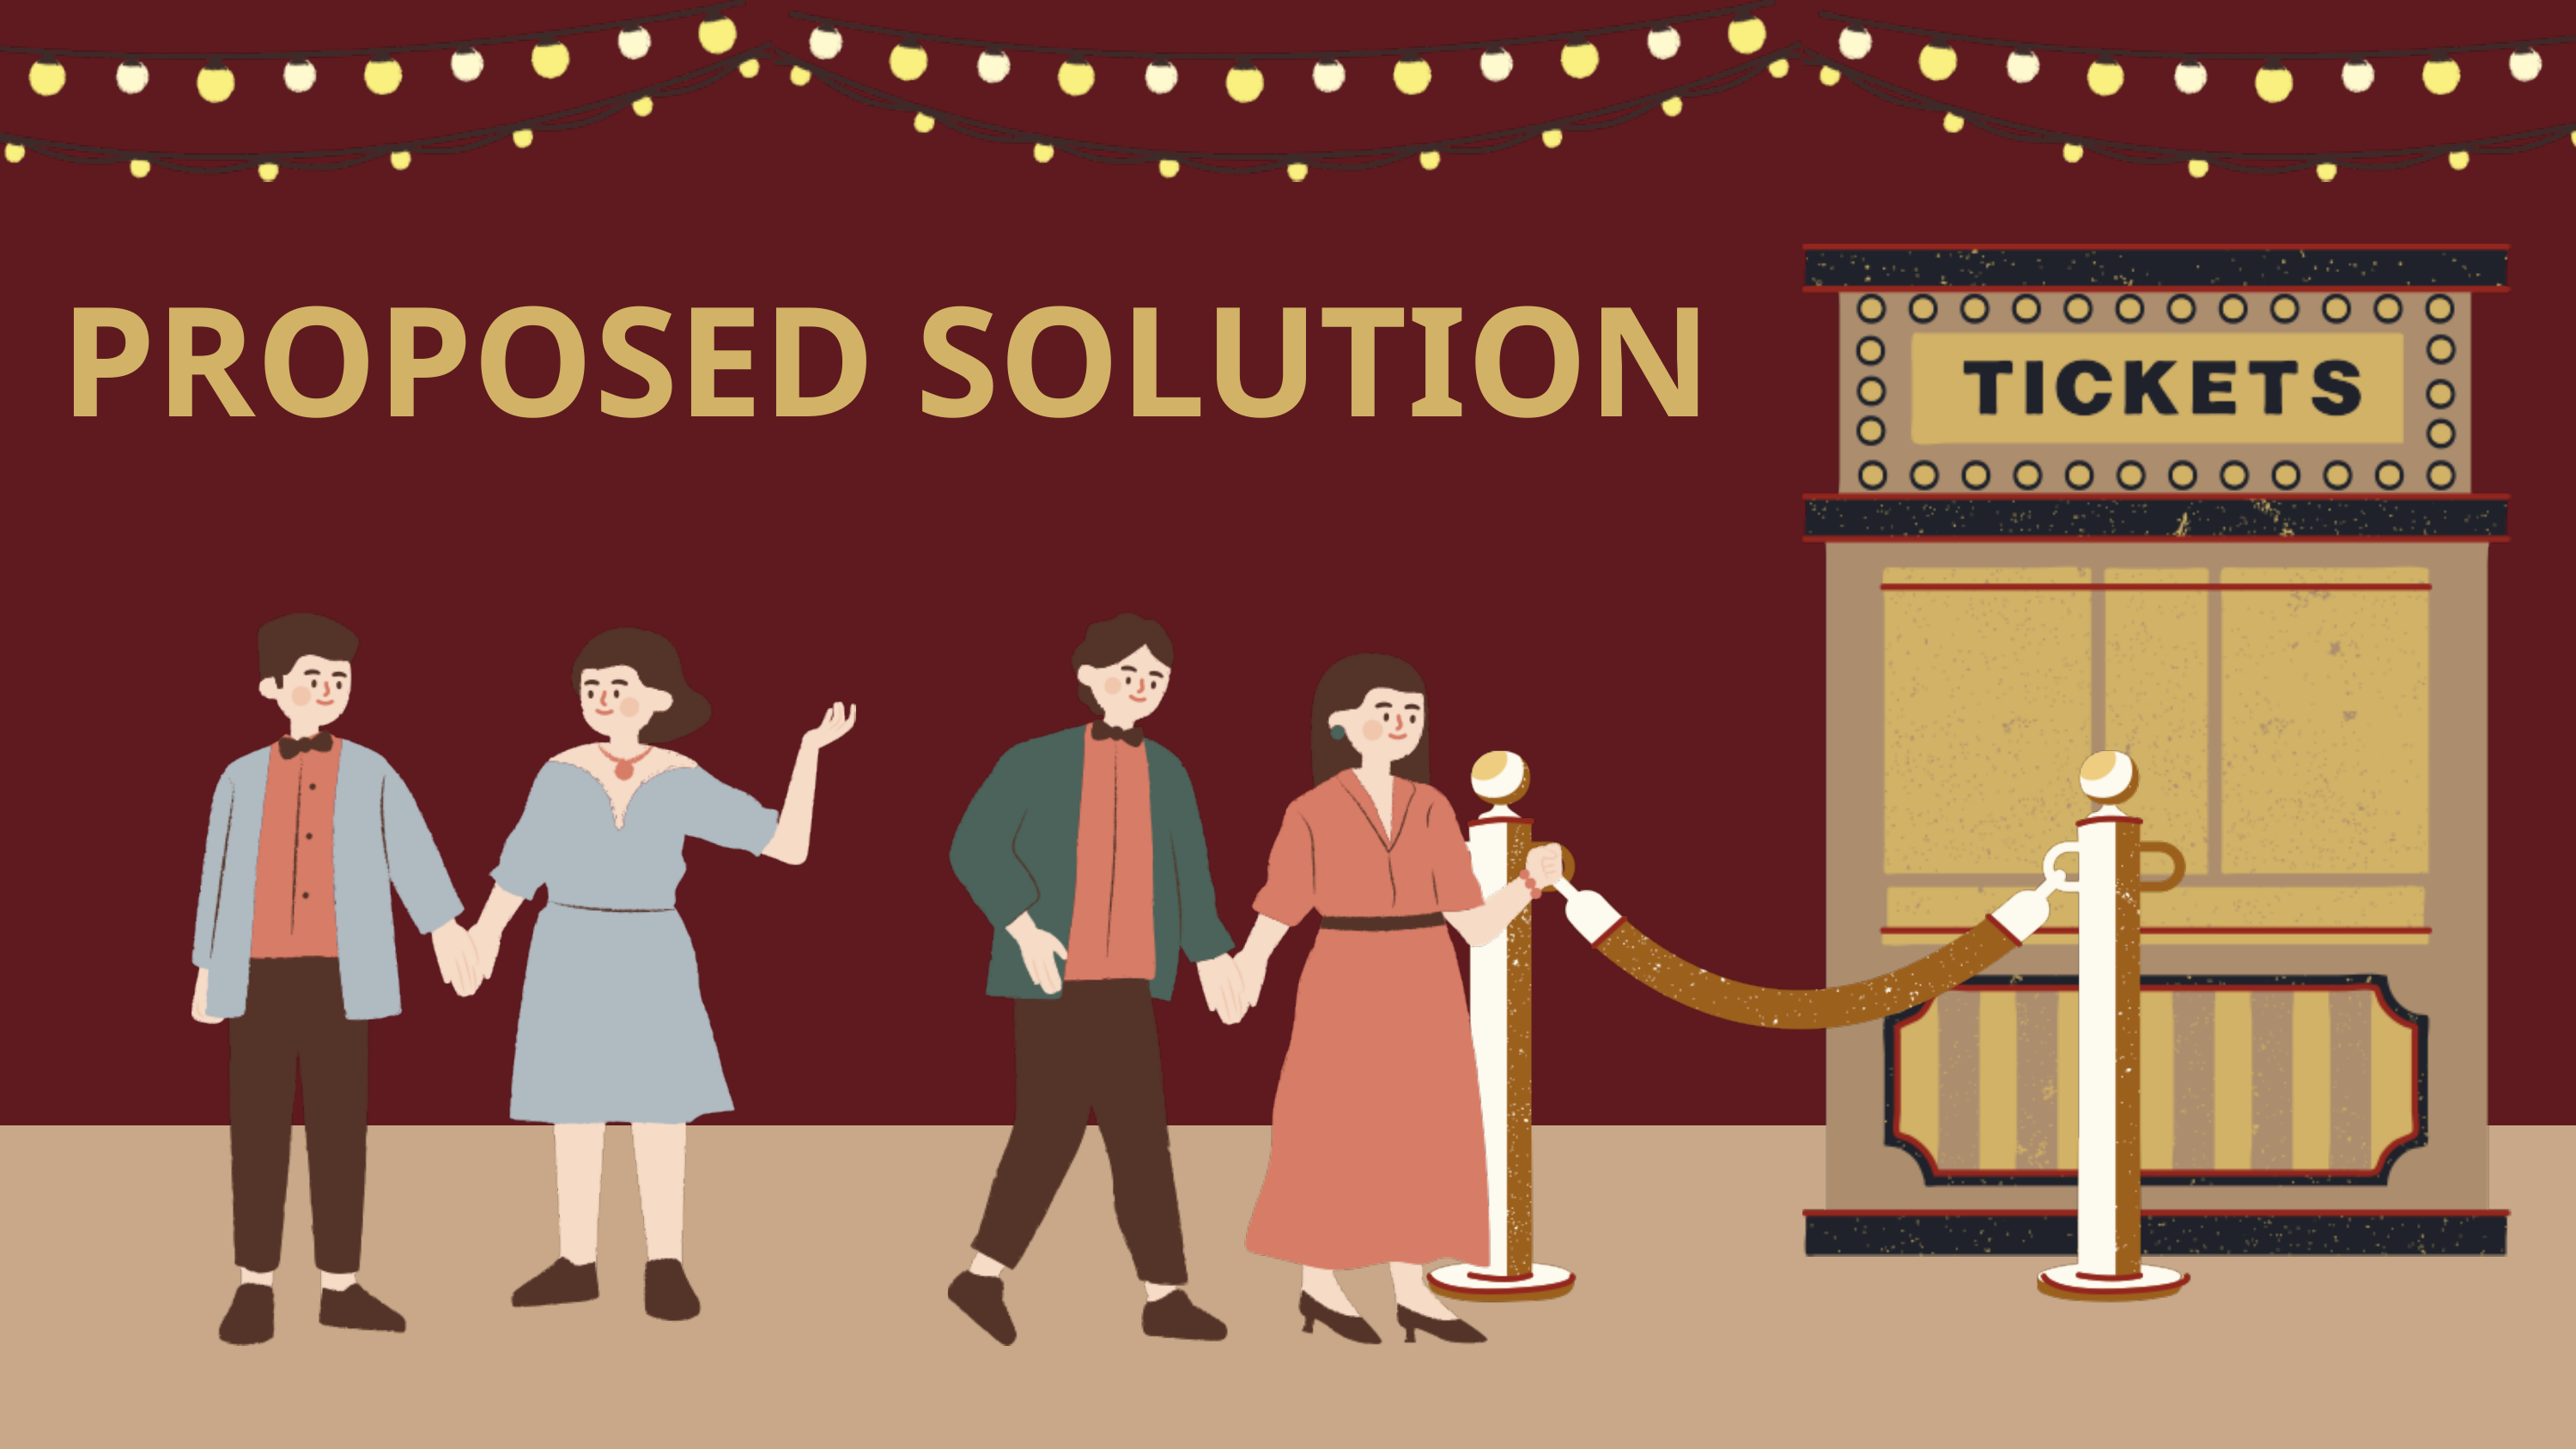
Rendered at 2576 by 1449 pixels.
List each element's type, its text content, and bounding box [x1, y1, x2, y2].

text_box [947, 613, 1564, 1123]
text_box [774, 0, 1803, 182]
text_box [0, 0, 774, 182]
text_box [1803, 0, 2576, 182]
text_box PROPOSED SOLUTION [43, 320, 1730, 447]
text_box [0, 1125, 2576, 1449]
text_box [191, 613, 856, 1123]
text_box [1564, 749, 2192, 1123]
text_box [1802, 244, 2512, 1123]
